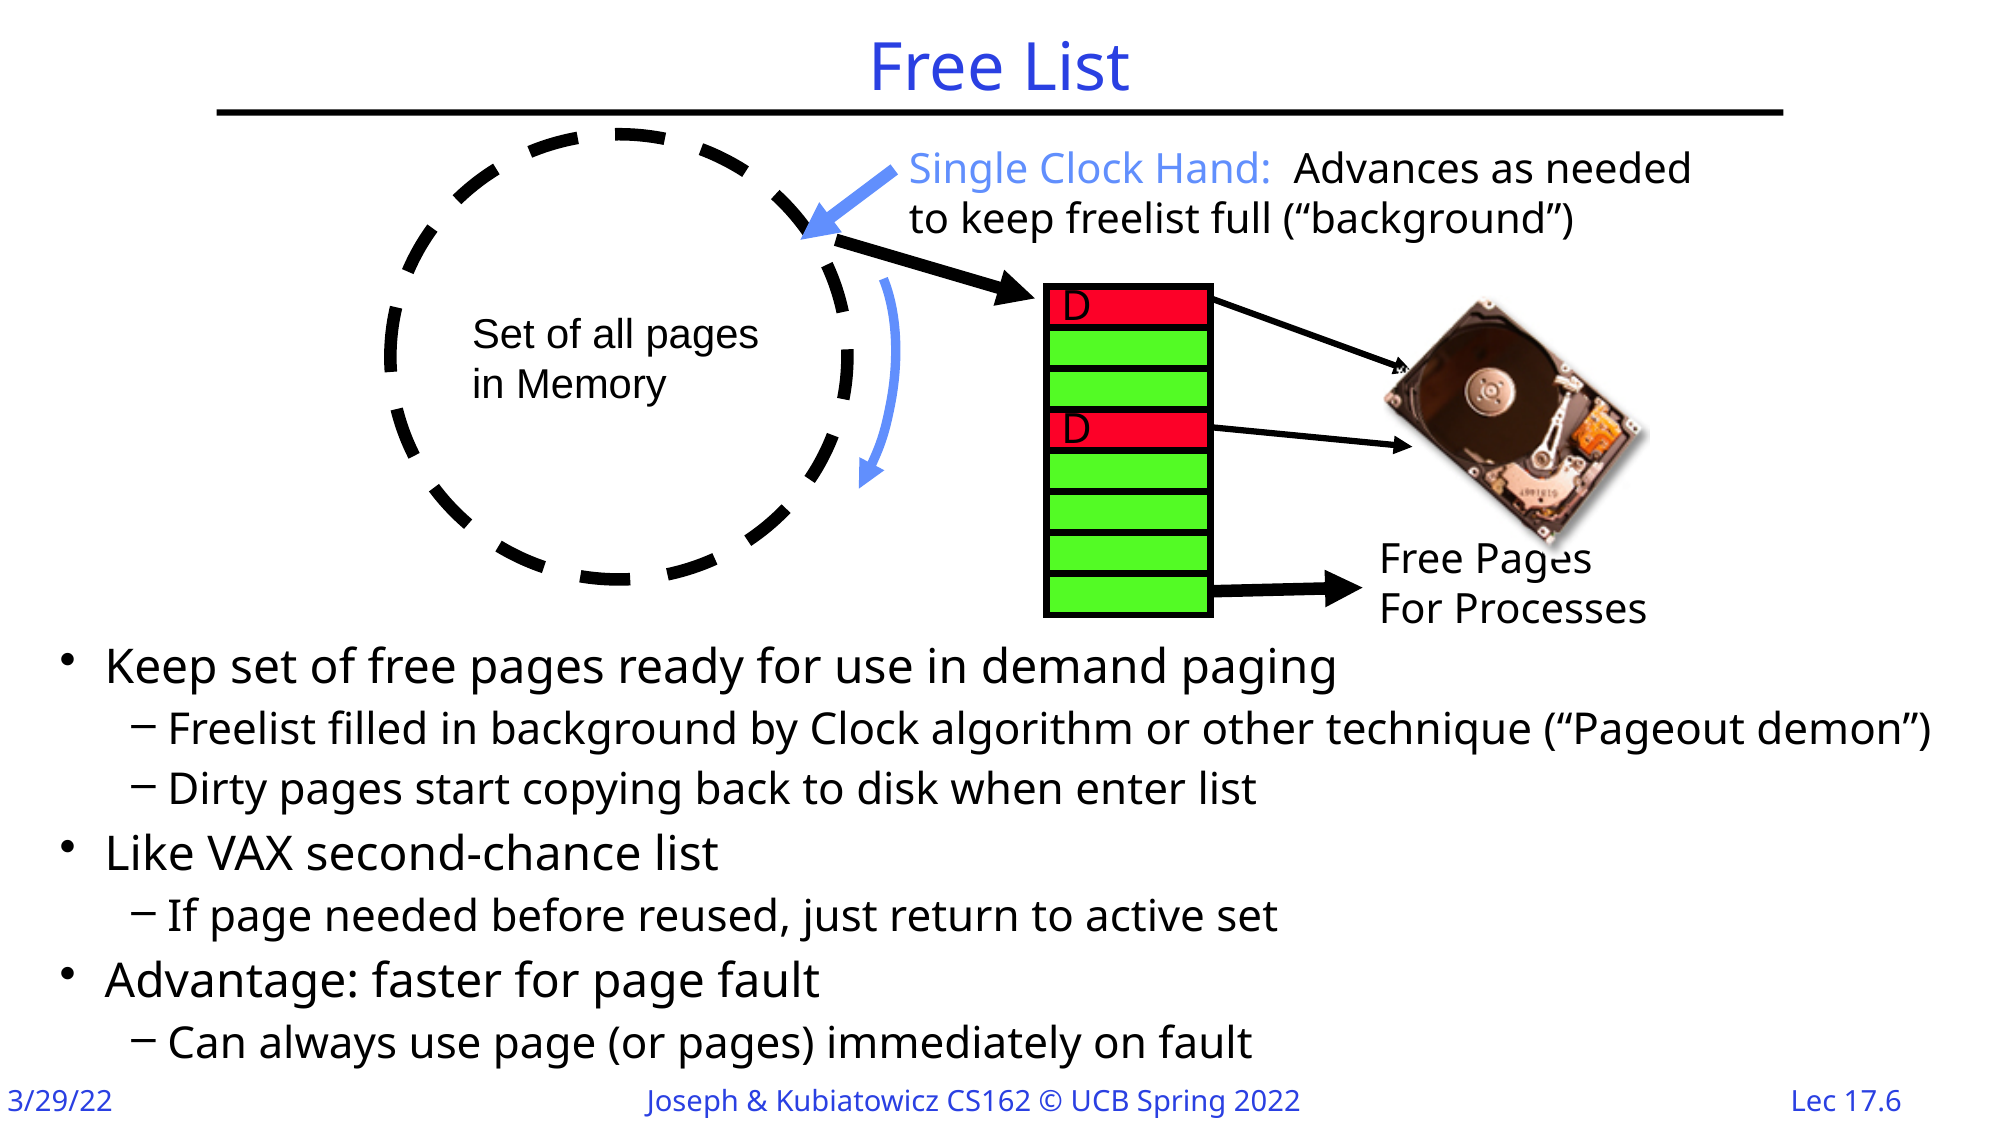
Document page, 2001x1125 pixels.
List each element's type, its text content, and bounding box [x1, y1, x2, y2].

title Free List [216, 24, 1784, 113]
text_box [390, 134, 1751, 642]
list Keep set of free pages ready for use in demand paging Freelist filled in background by Clock algorithm or other technique (“Pageout demon”) Dirty pages start copying back to disk when enter list Like VAX second-chance list If page needed before reused, just return to active set Advantage: faster for page fault Can always use page (or pages) immediately on fault [44, 634, 1950, 1088]
